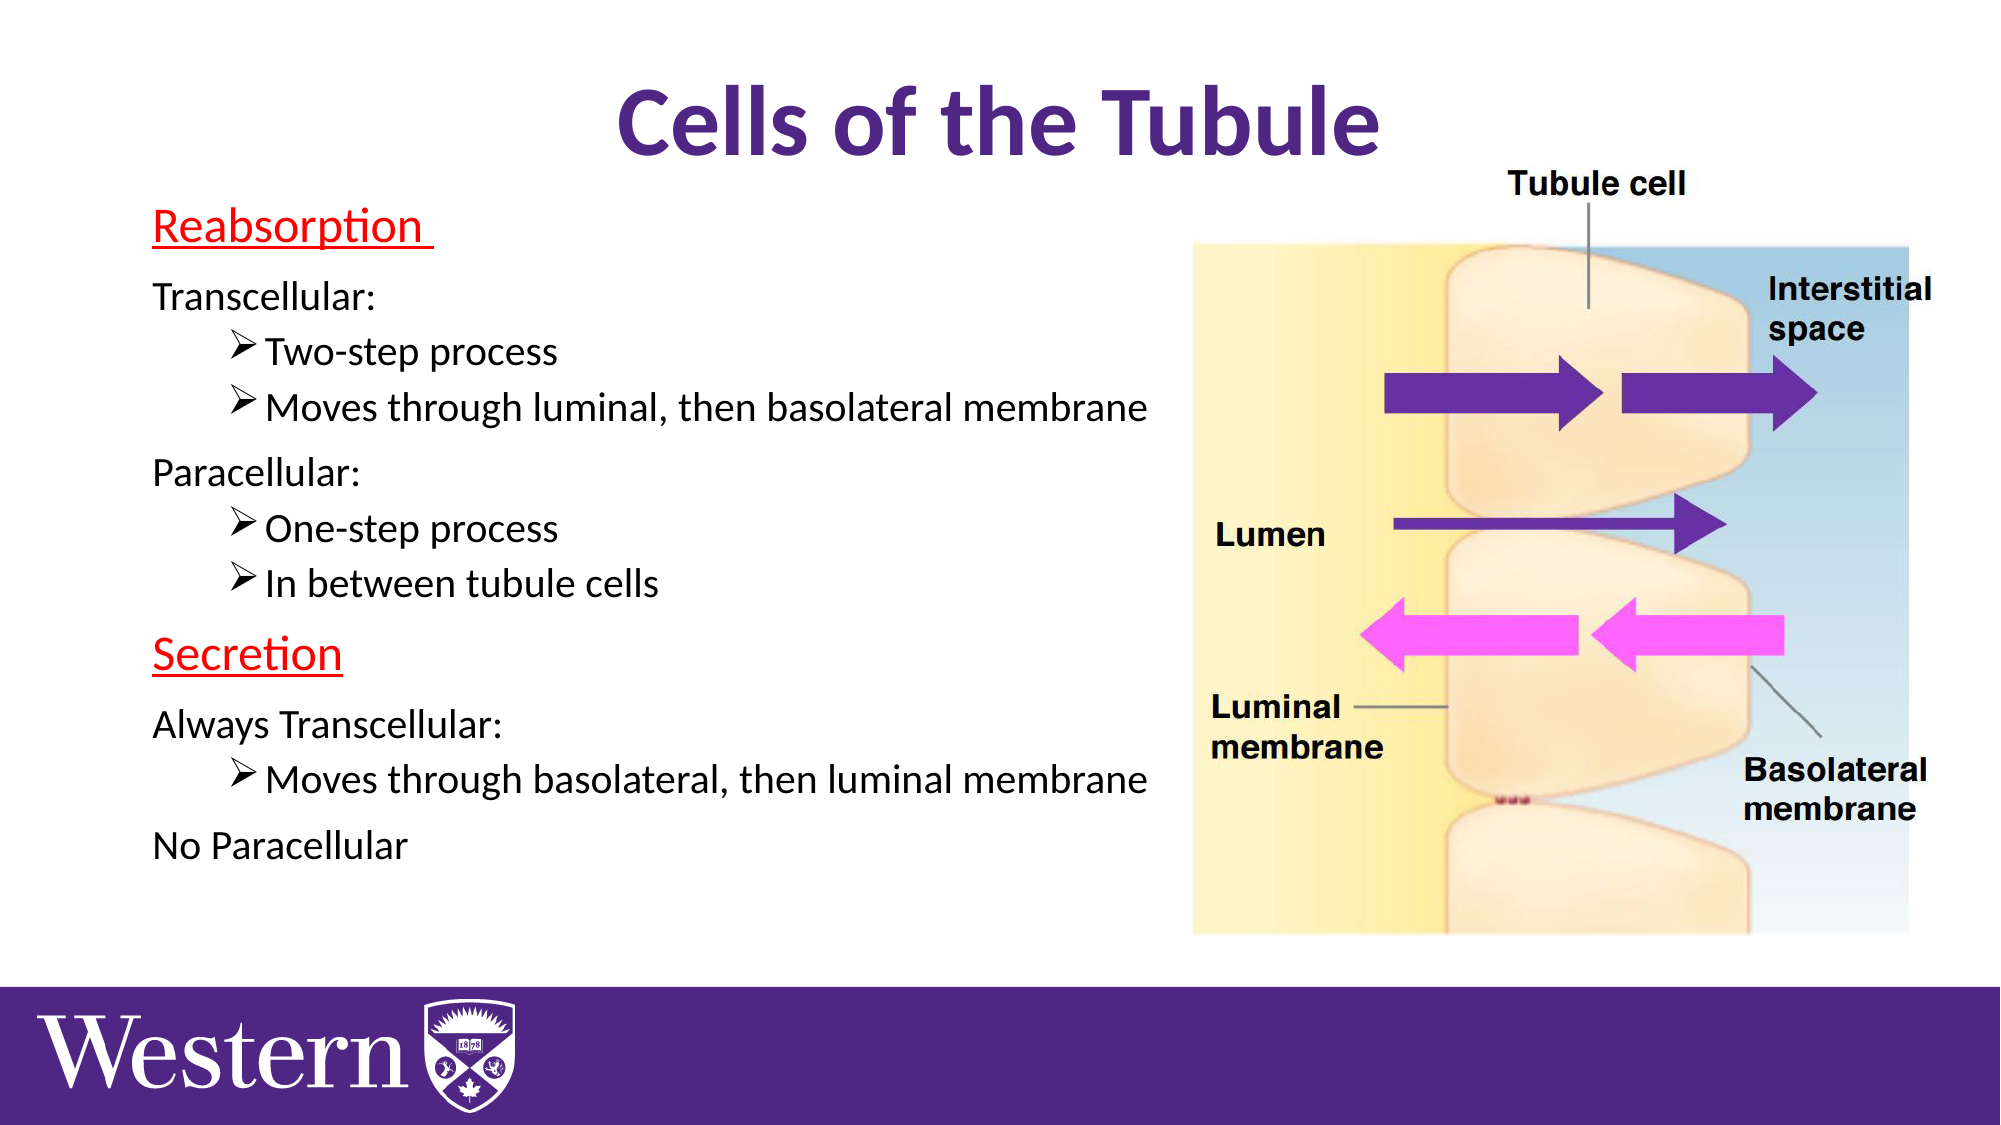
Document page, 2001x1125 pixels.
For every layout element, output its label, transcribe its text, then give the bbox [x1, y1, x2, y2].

text_box [0, 986, 2000, 1125]
picture [37, 999, 515, 1113]
picture [1183, 158, 1940, 942]
title Cells of the Tubule [137, 32, 1863, 192]
list Reabsorption Transcellular: Two-step process Moves through luminal, then basolateral membrane Paracellular: One-step process In between tubule cells Secretion Always Transcellular: Moves through basolateral, then luminal membrane No Paracellular [137, 192, 1184, 975]
